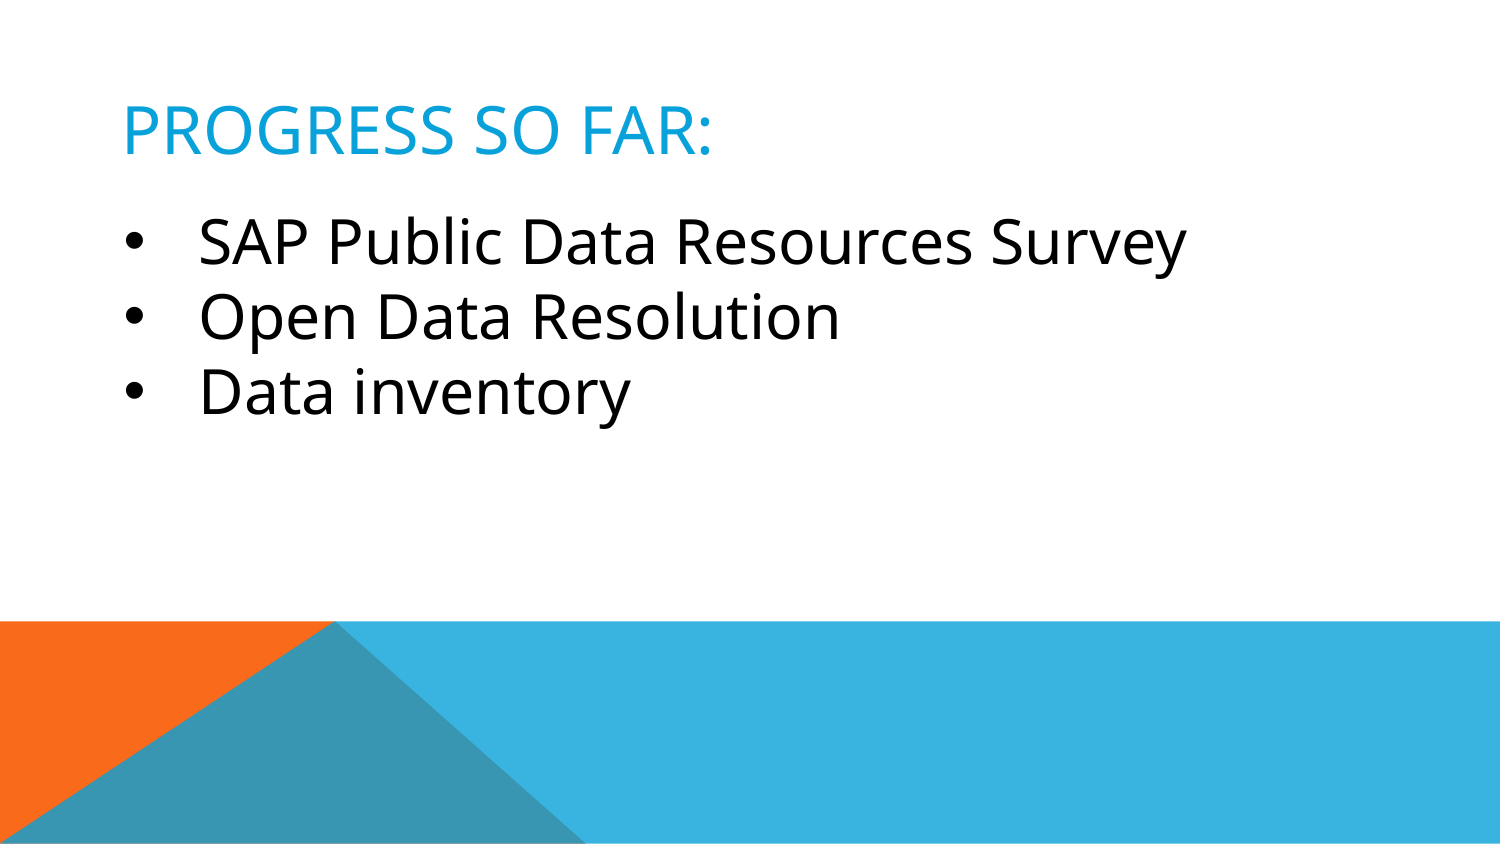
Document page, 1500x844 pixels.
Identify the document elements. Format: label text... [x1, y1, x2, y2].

title PROGRESS SO FAR: [106, 72, 1500, 167]
list SAP Public Data Resources Survey Open Data Resolution Data inventory [102, 187, 1500, 748]
